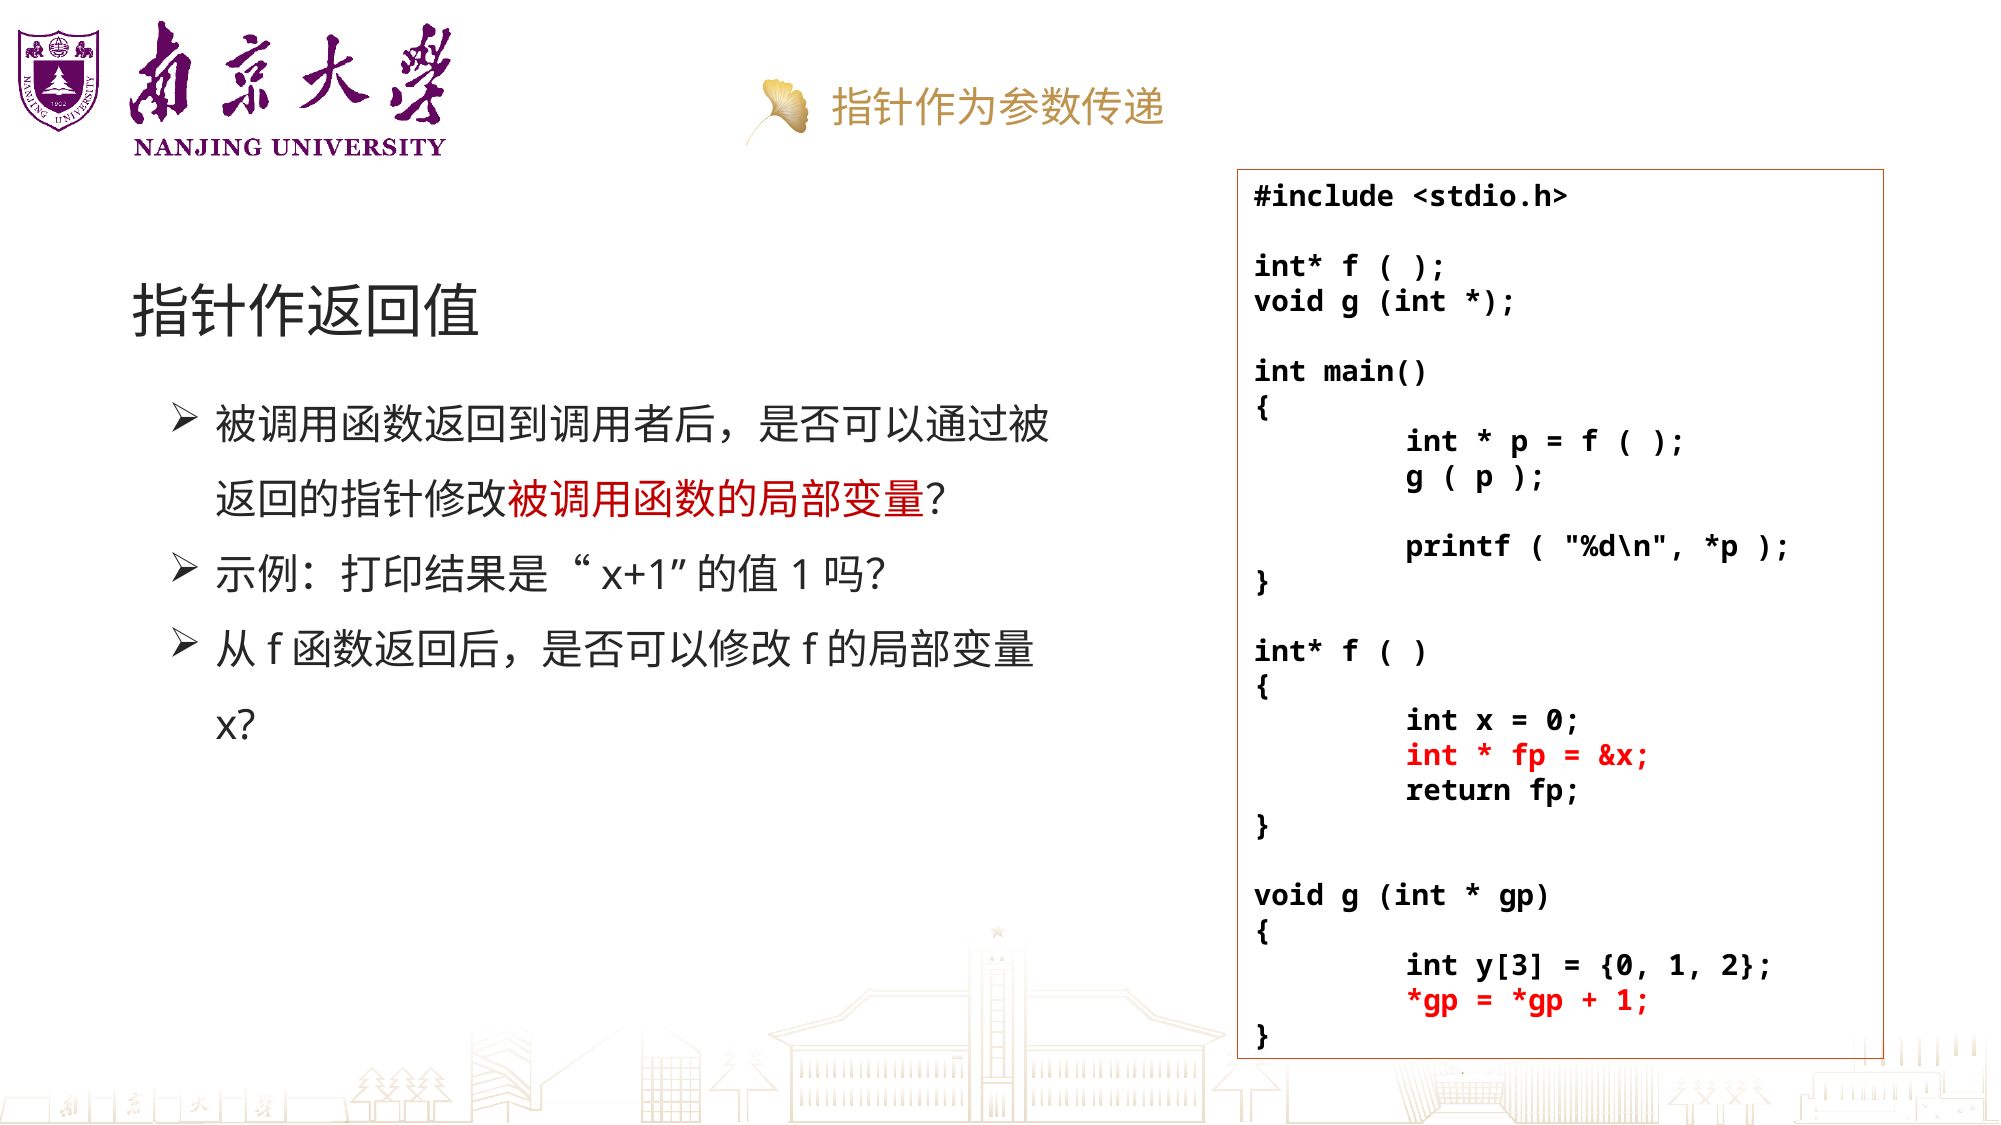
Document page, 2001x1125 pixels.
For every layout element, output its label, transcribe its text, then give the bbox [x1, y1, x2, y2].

text_box 指针作为参数传递 [816, 73, 1338, 139]
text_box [116, 249, 1640, 675]
text_box #include <stdio.h> int* f ( ); void g (int *); int main() { int * p = f ( ); g ( p ); printf ( "%d\n", *p ); } int* f ( ) { int x = 0; int * fp = &x; return fp; } void g (int * gp) { int y[3] = {0, 1, 2}; *gp = *gp + 1; } [1237, 169, 1884, 1059]
picture [731, 64, 830, 169]
picture [18, 21, 451, 160]
